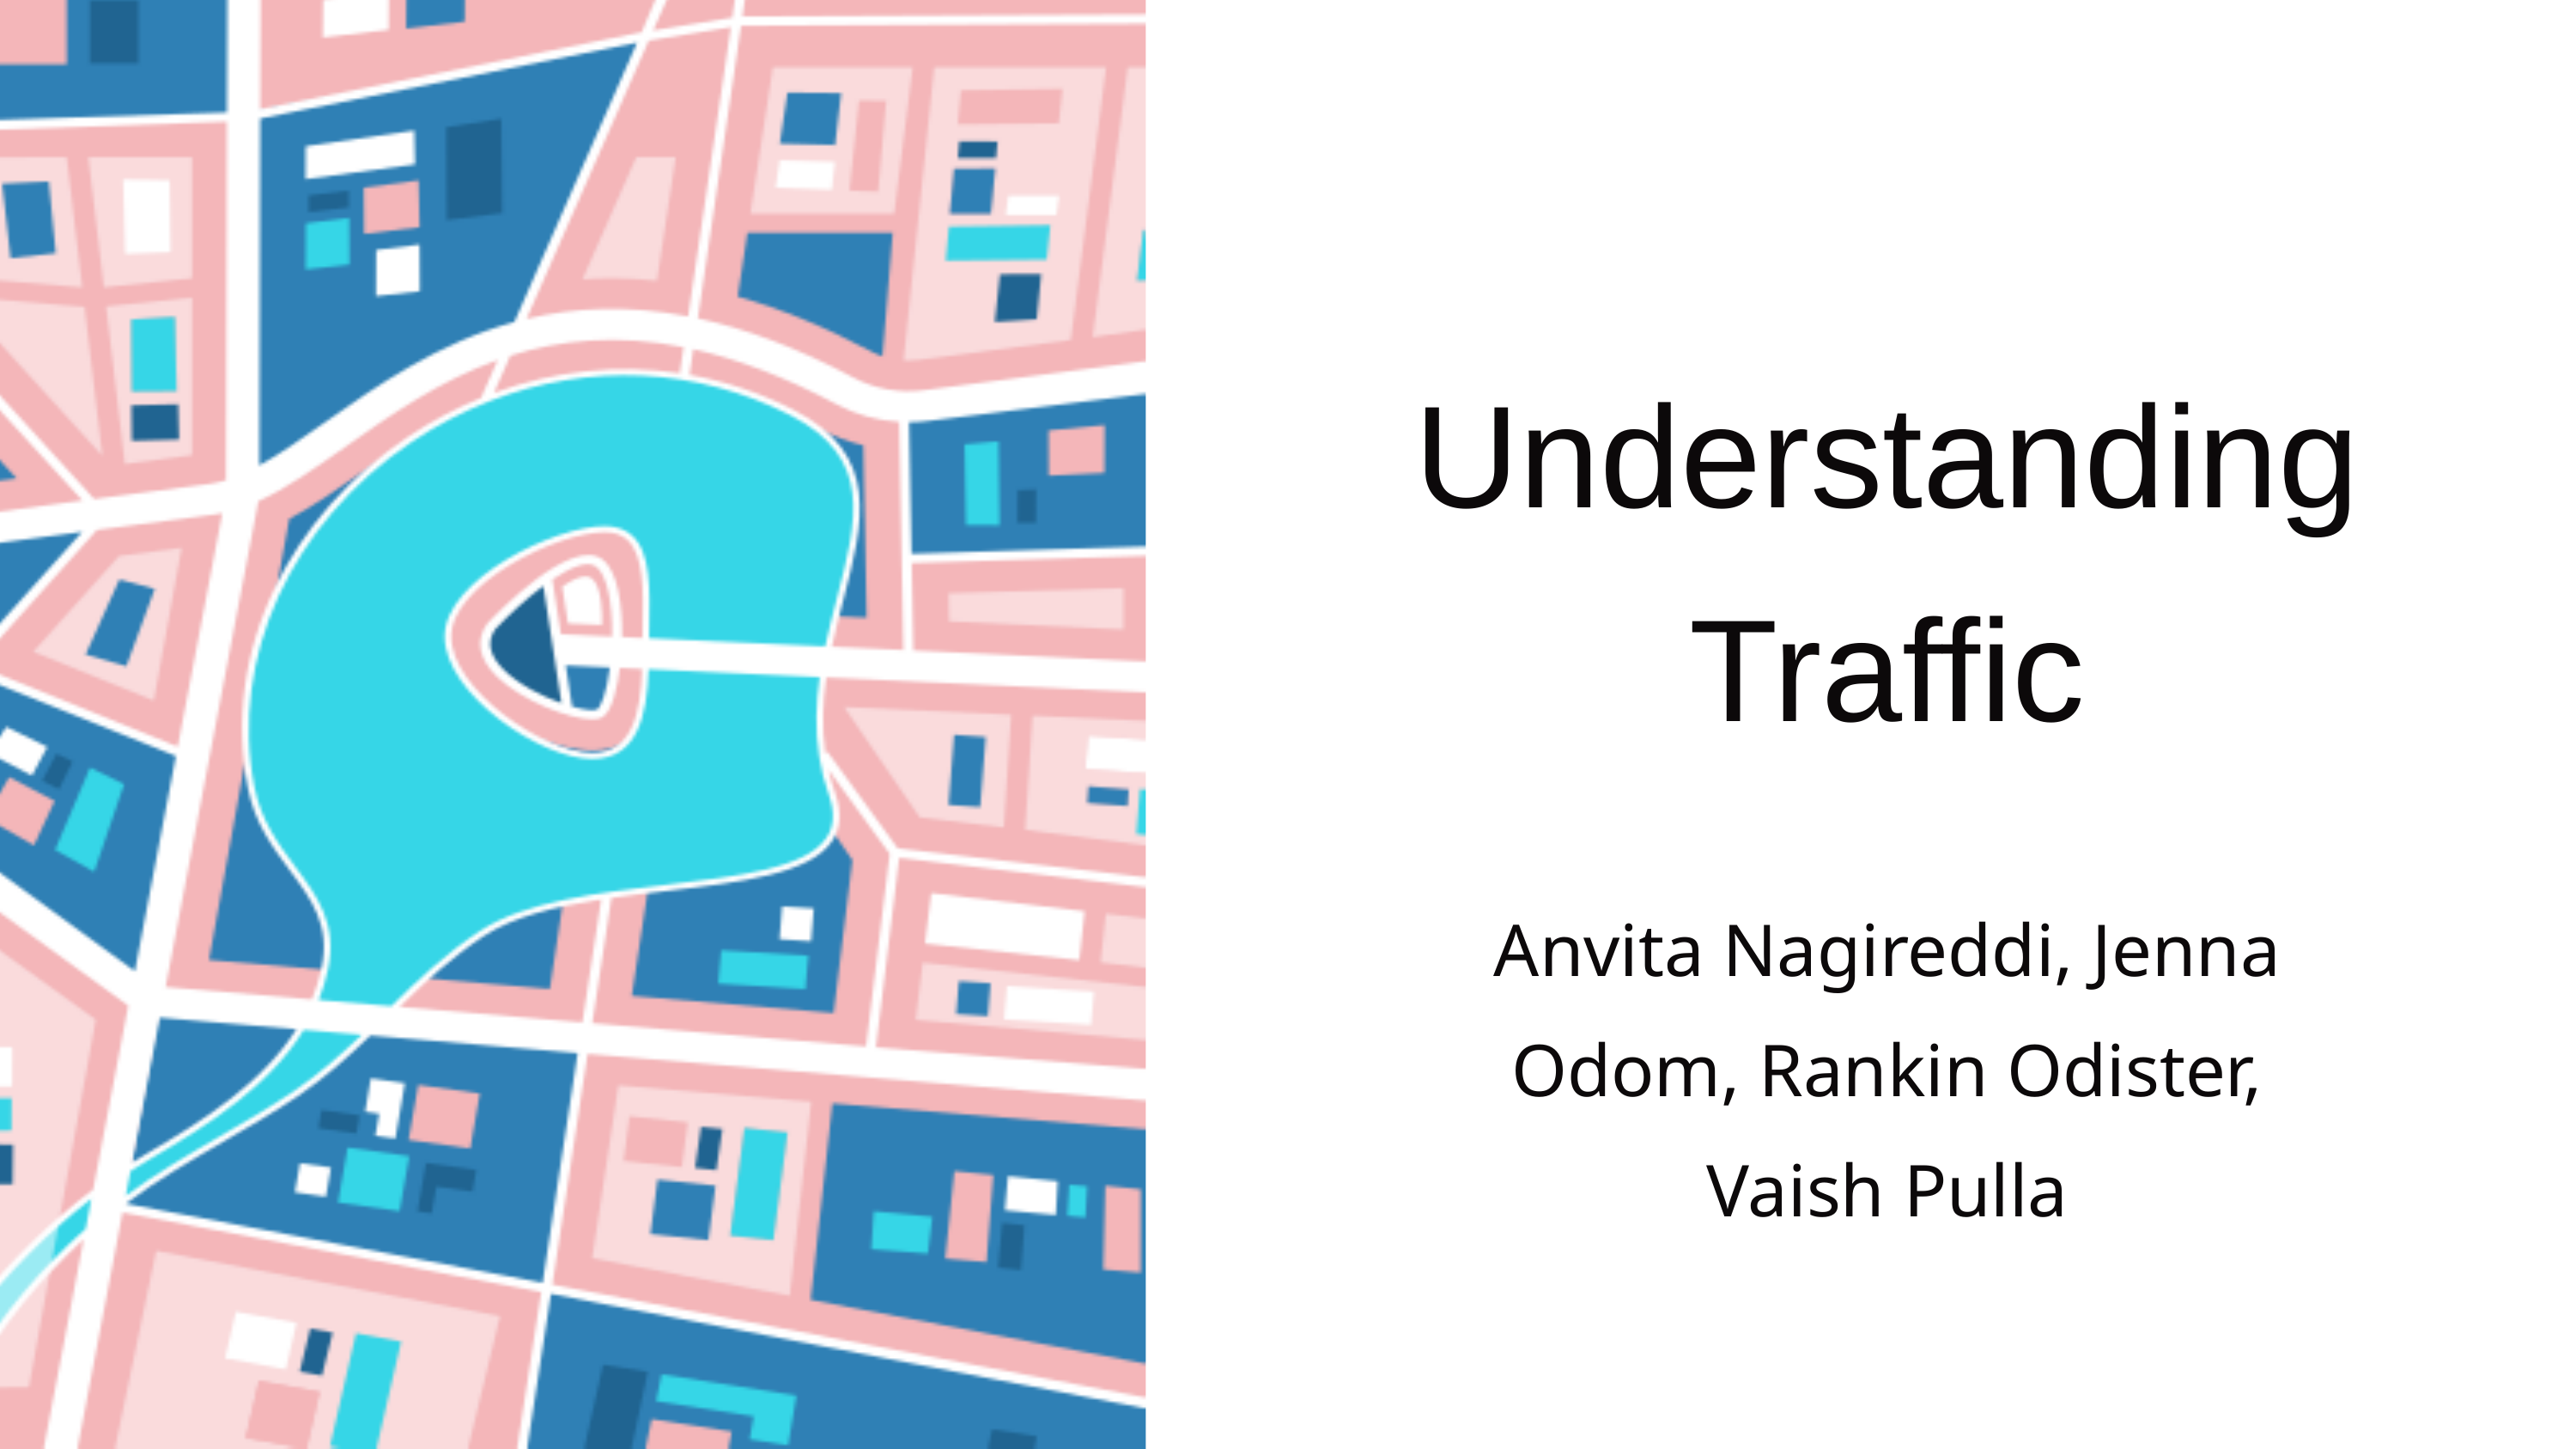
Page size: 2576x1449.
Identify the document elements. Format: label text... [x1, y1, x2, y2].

text_box [0, 0, 1146, 1449]
text_box Anvita Nagireddi, Jenna Odom, Rankin Odister, Vaish Pulla [1443, 870, 2331, 1232]
text_box Understanding Traffic [1385, 322, 2391, 751]
